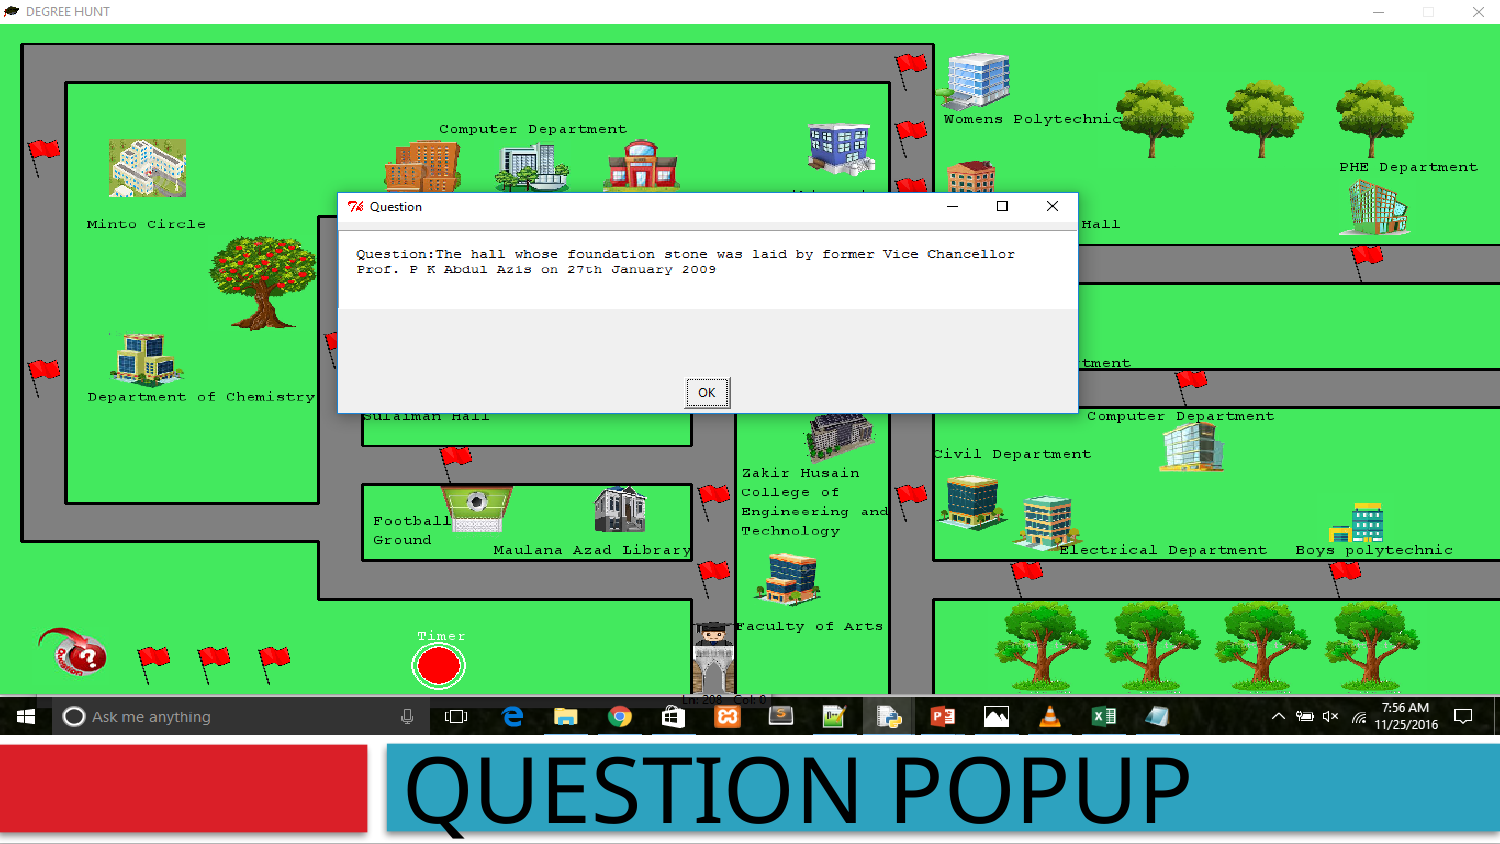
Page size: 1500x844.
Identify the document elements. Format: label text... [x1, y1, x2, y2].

picture [0, 0, 1500, 735]
subtitle QUESTION POPUP [387, 745, 1457, 829]
